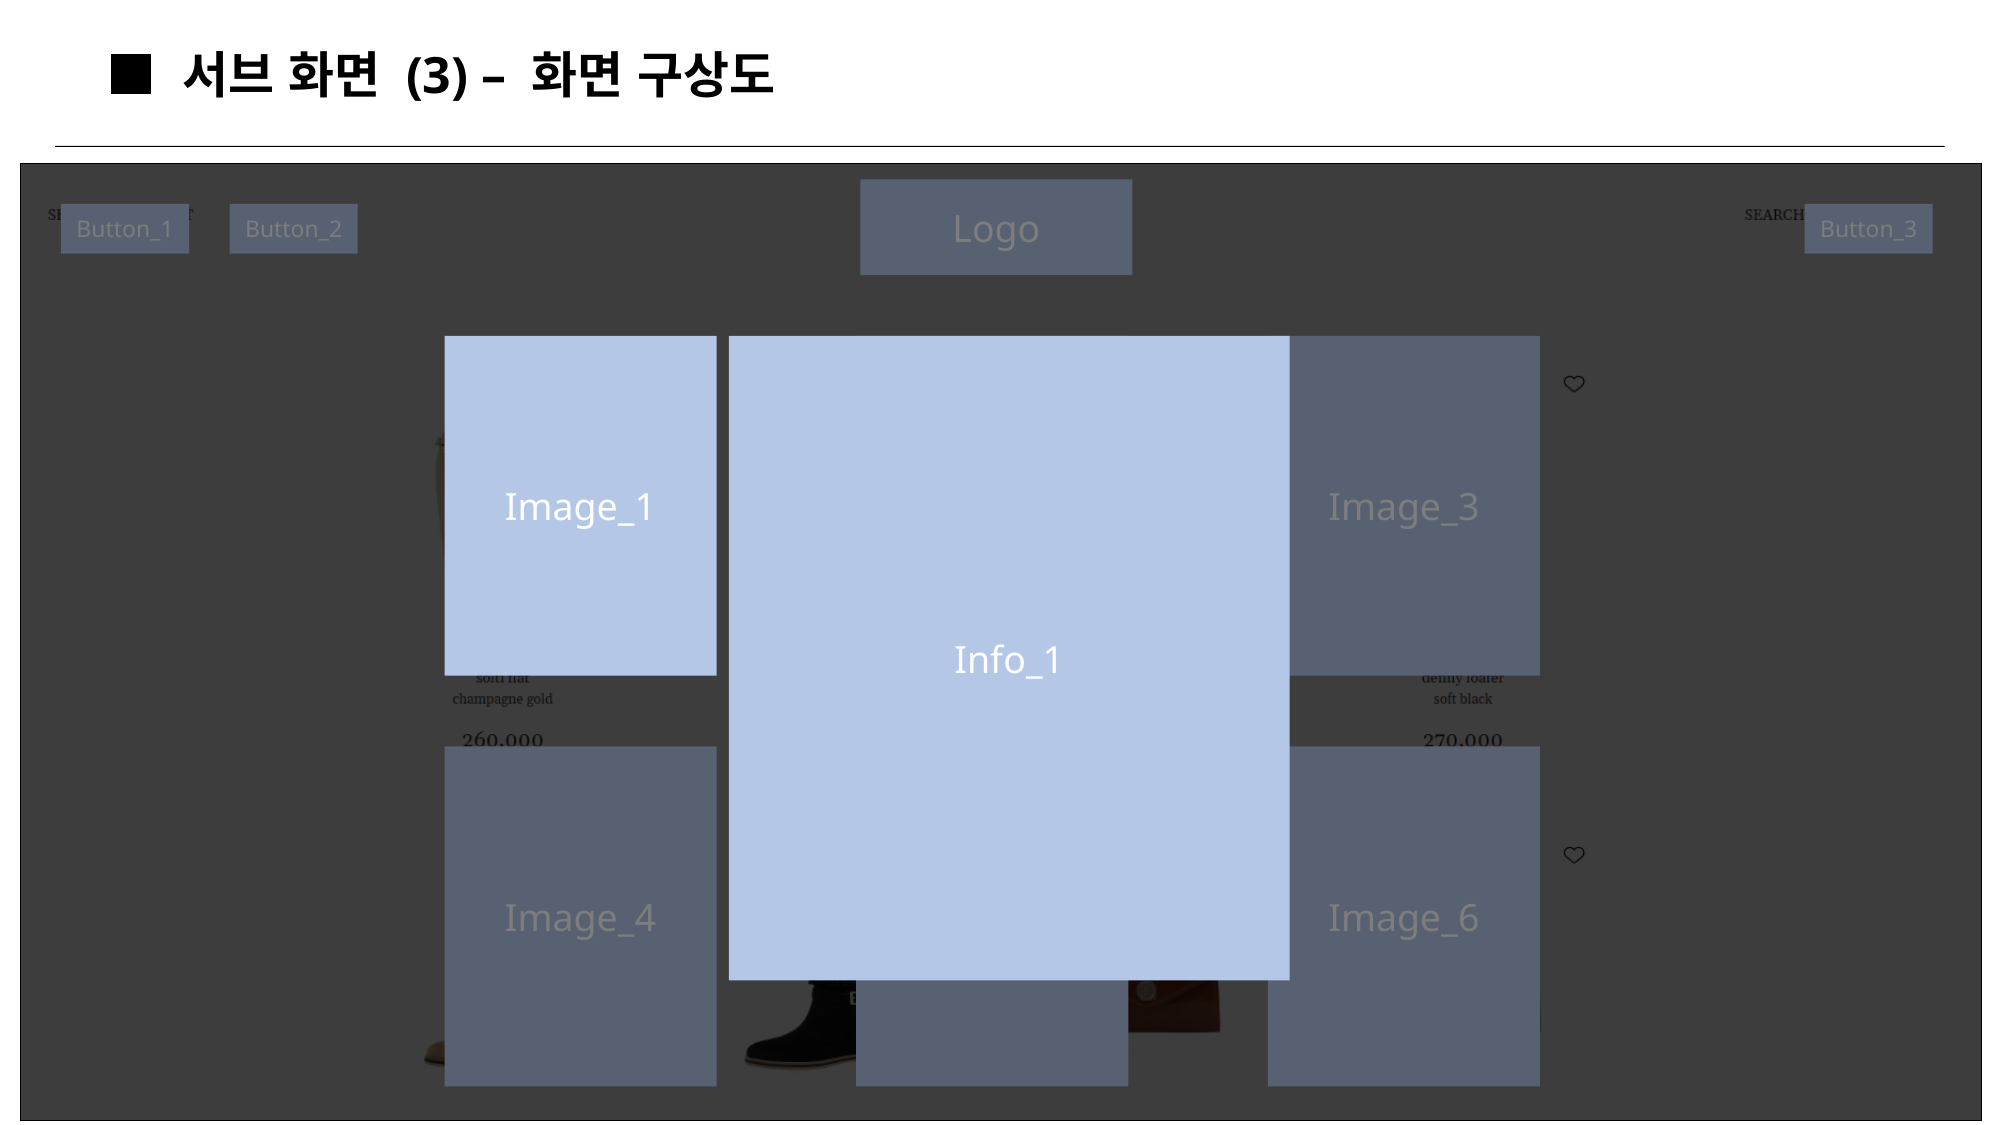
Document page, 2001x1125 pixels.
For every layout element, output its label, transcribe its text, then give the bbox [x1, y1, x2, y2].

picture [20, 163, 1982, 1121]
text_box ■ 서브 화면 (3) – 화면 구상도 [91, 36, 791, 111]
